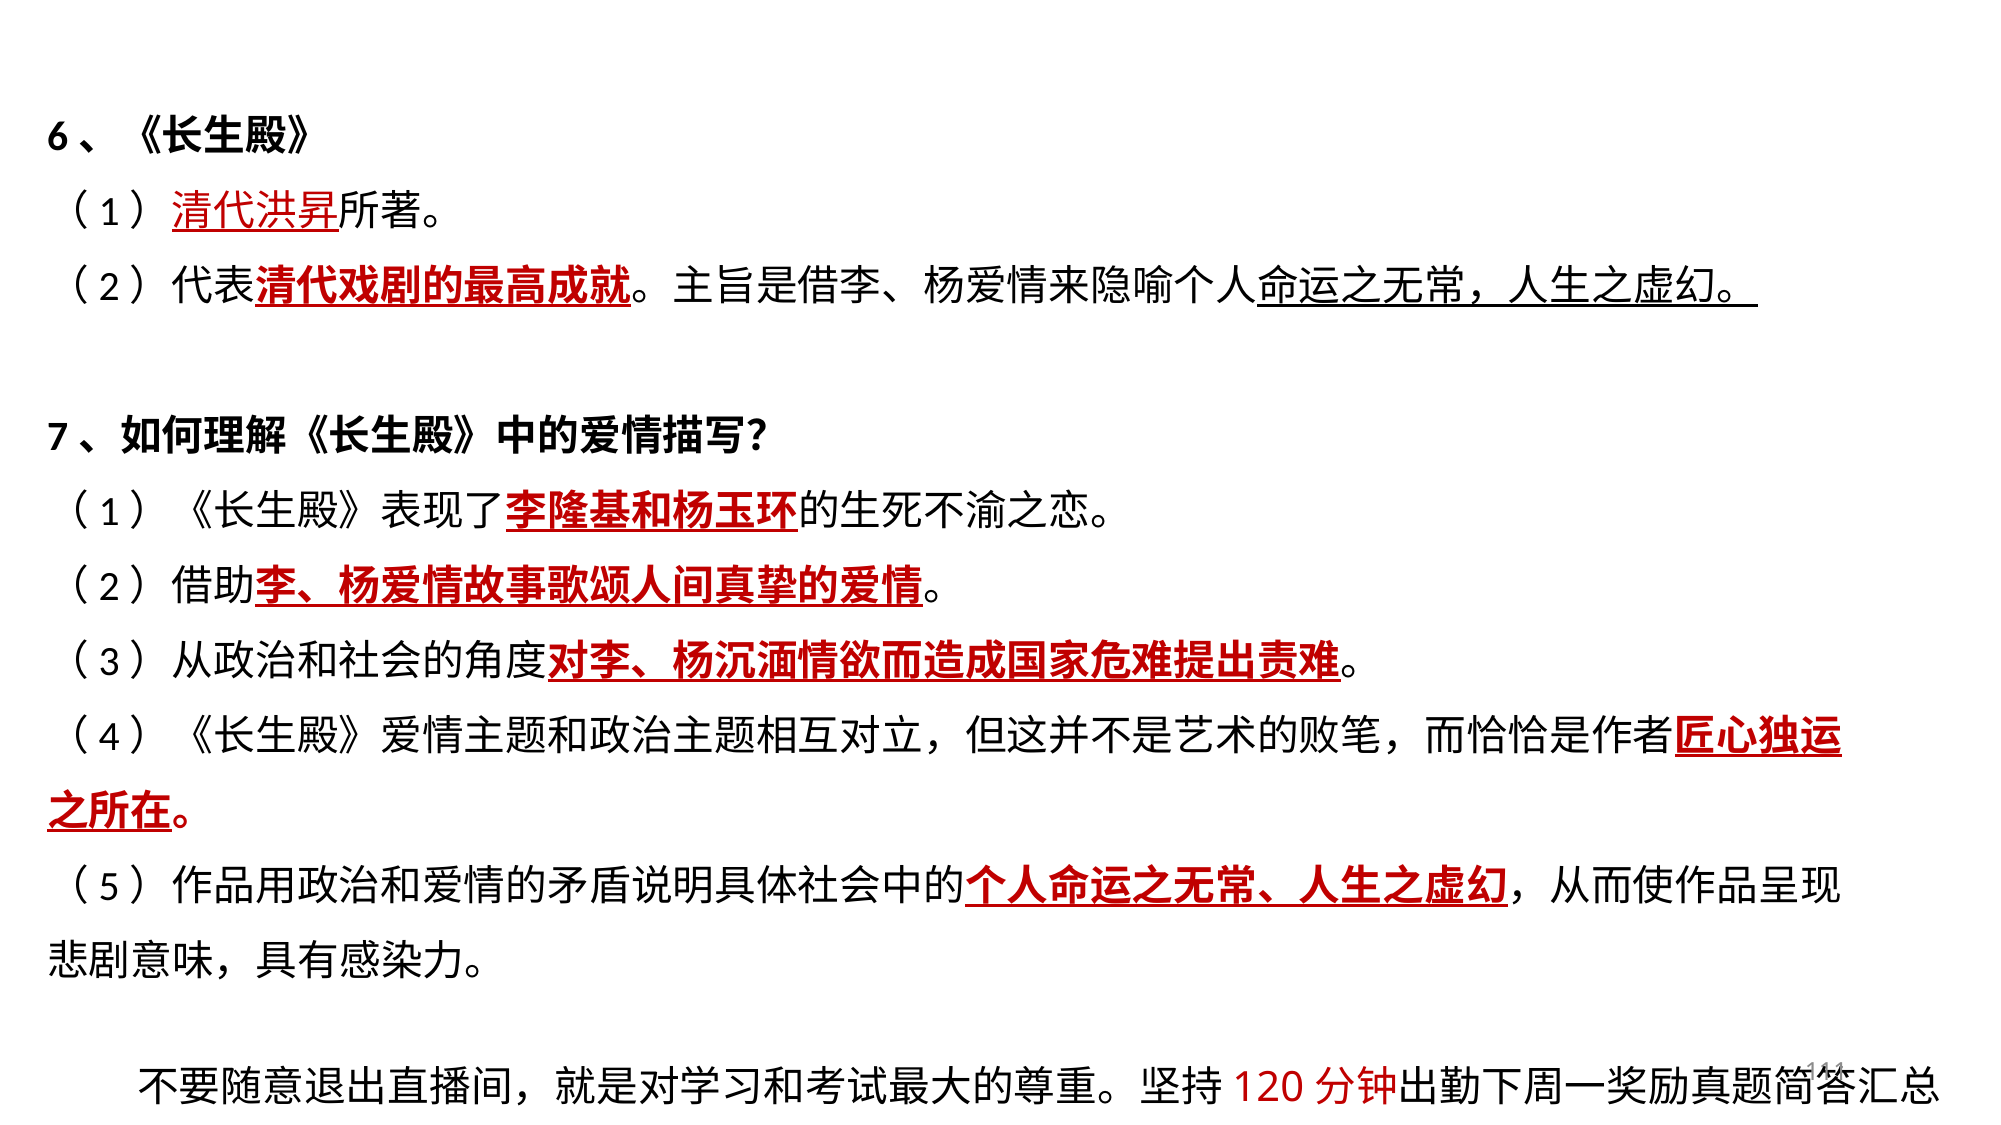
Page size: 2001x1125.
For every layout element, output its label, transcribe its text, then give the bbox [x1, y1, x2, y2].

text_box 6、《长生殿》 （1）清代洪昇所著。 （2）代表清代戏剧的最高成就。主旨是借李、杨爱情来隐喻个人命运之无常，人生之虚幻。 7、如何理解《长生殿》中的爱情描写？ （1）《长生殿》表现了李隆基和杨玉环的生死不渝之恋。 （2）借助李、杨爱情故事歌颂人间真挚的爱情。 （3）从政治和社会的角度对李、杨沉湎情欲而造成国家危难提出责难。 （4）《长生殿》爱情主题和政治主题相互对立，但这并不是艺术的败笔，而恰恰是作者匠心独运之所在。 （5）作品用政治和爱情的矛盾说明具体社会中的个人命运之无常、人生之虚幻，从而使作品呈现悲剧意味，具有感染力。 [32, 76, 1863, 992]
slide_number 111 [1412, 1042, 1863, 1103]
